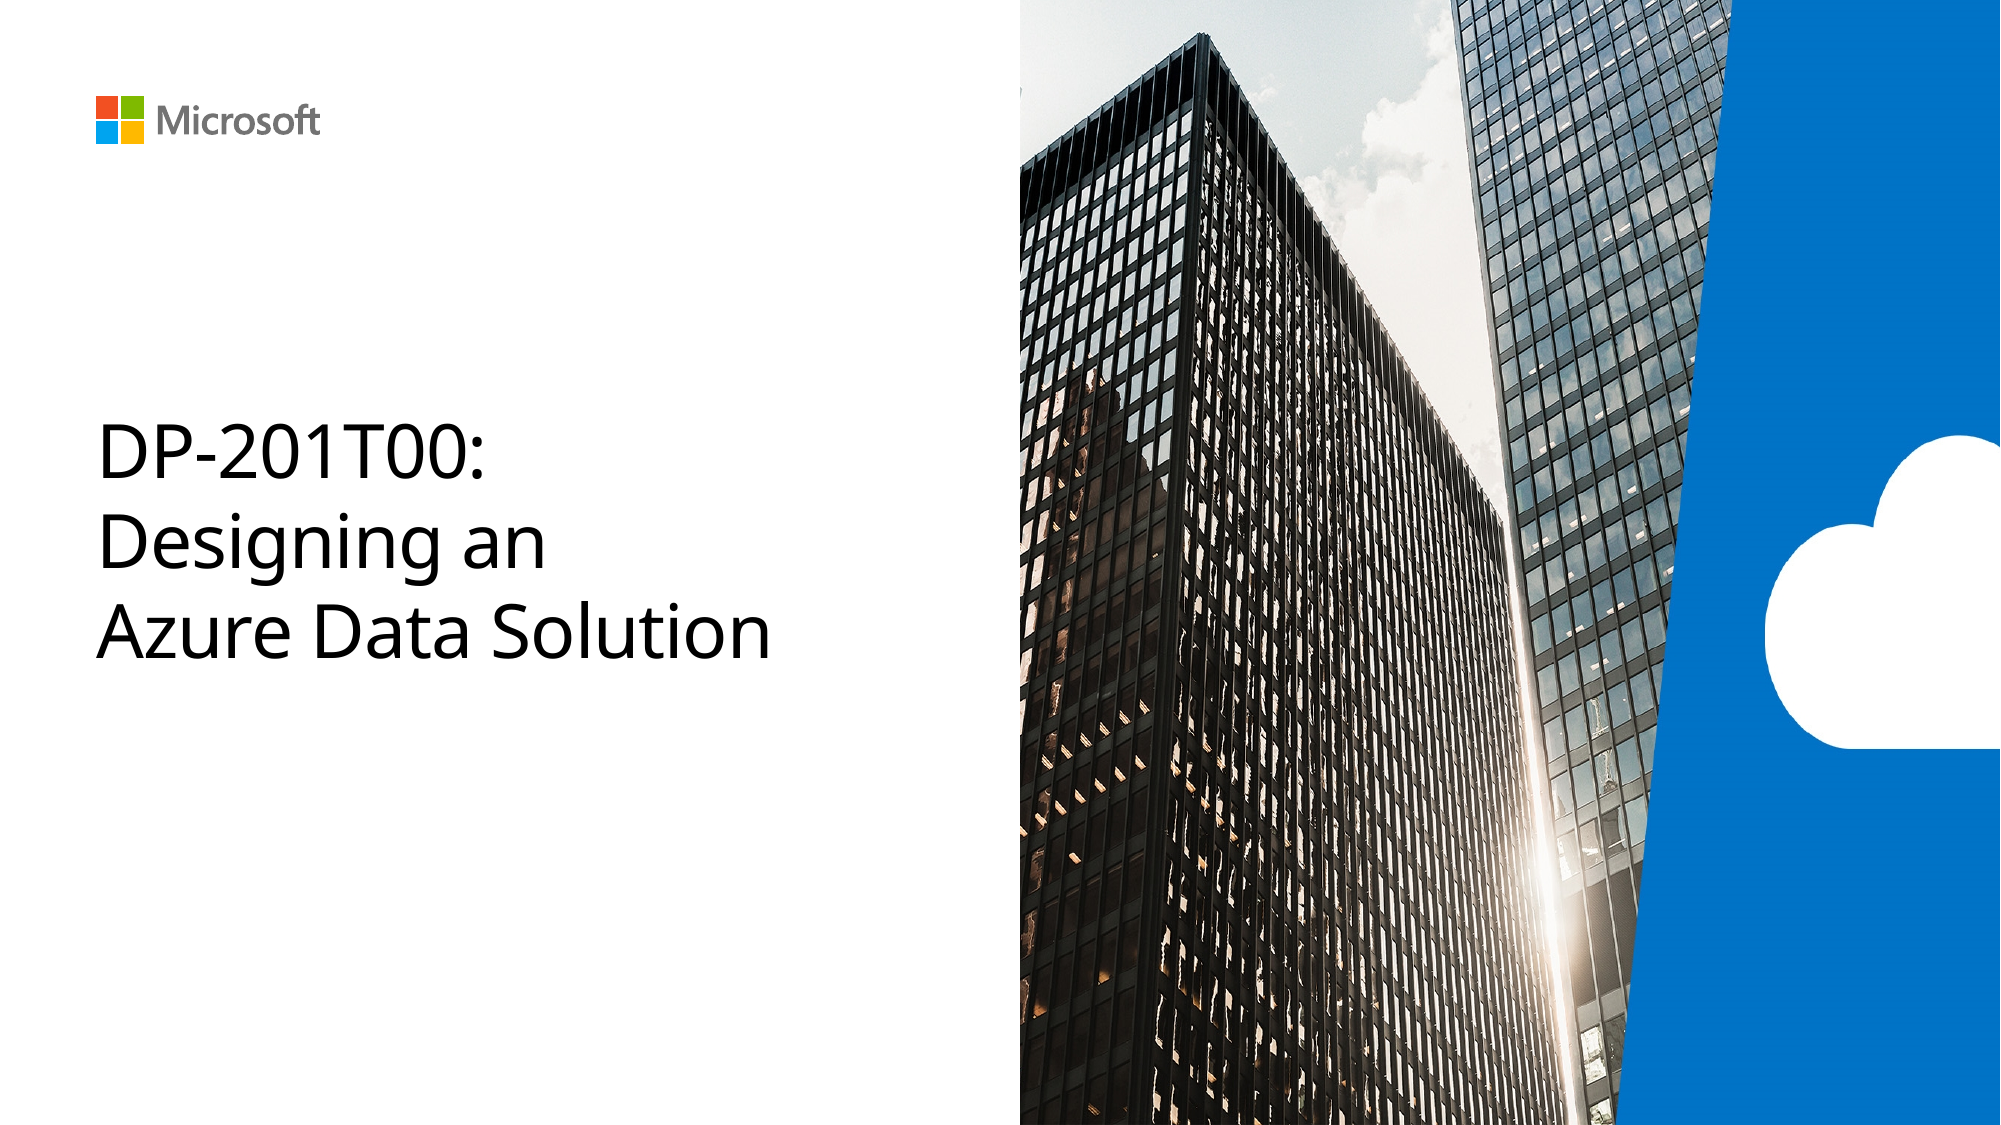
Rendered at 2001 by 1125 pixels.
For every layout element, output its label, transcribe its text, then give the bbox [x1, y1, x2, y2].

title DP-201T00: Designing an Azure Data Solution [96, 399, 781, 764]
picture [1020, 0, 2000, 1125]
